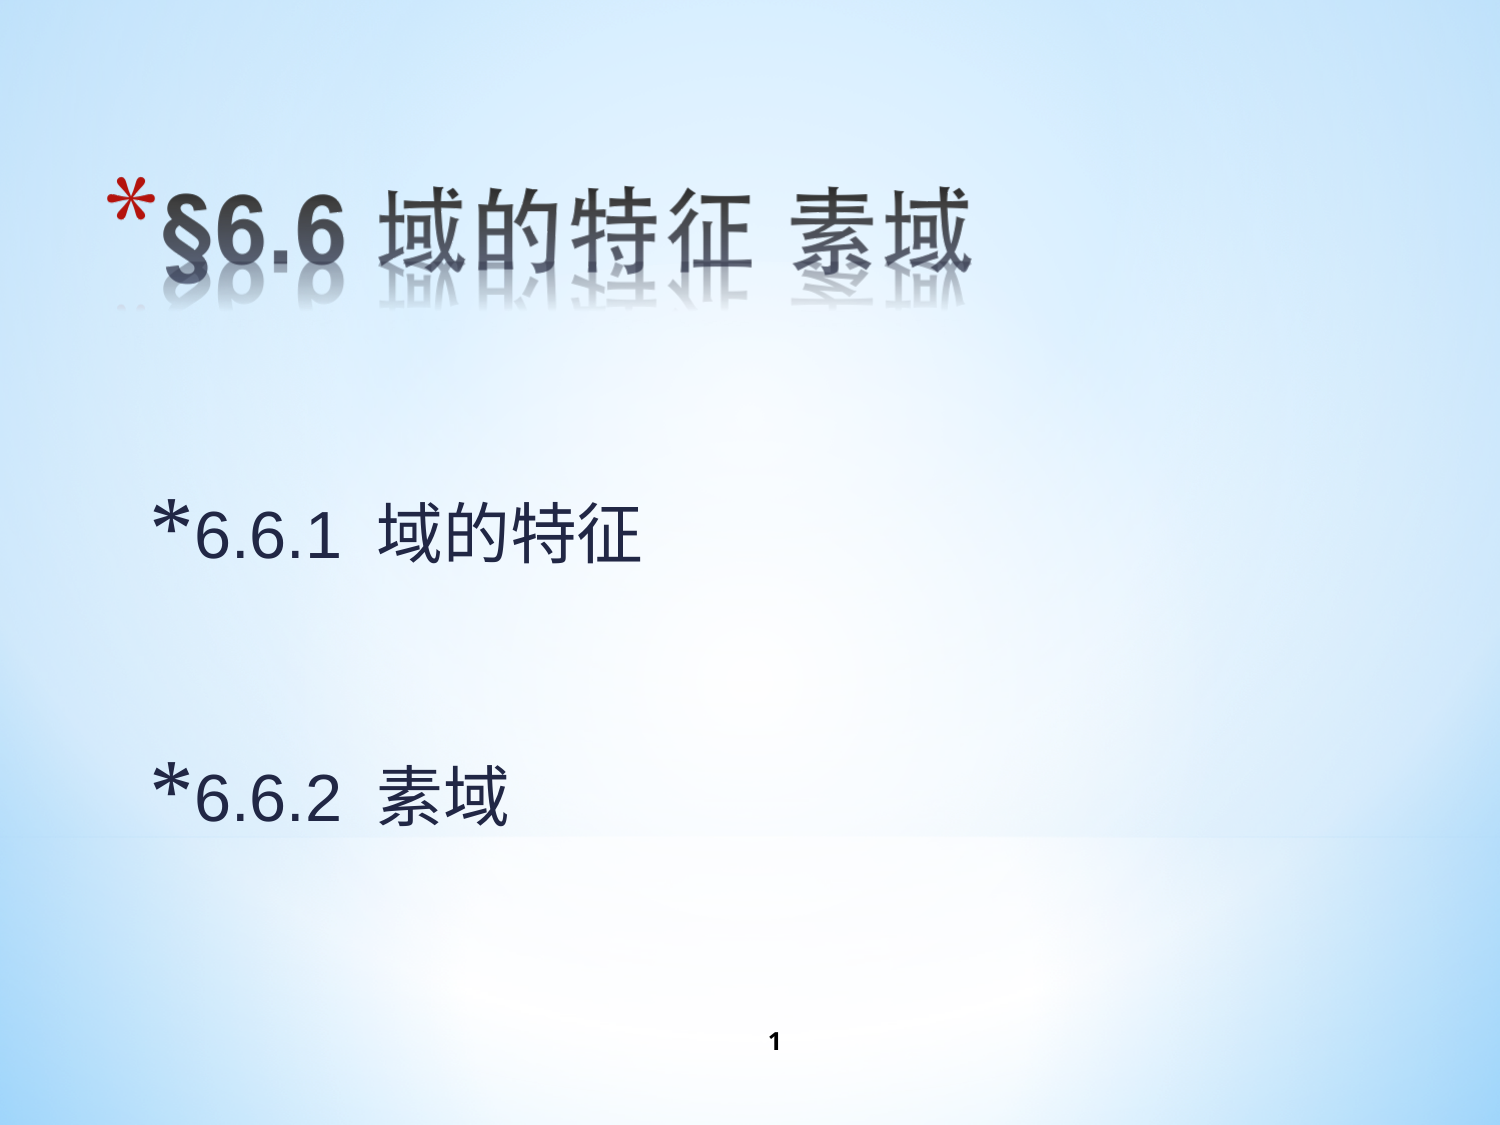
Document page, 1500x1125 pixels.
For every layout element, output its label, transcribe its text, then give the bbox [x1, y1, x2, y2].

list 6.6.1 域的特征 6.6.2 素域 [135, 443, 1152, 878]
picture [0, 0, 1500, 1125]
slide_number 1 [758, 1019, 792, 1066]
